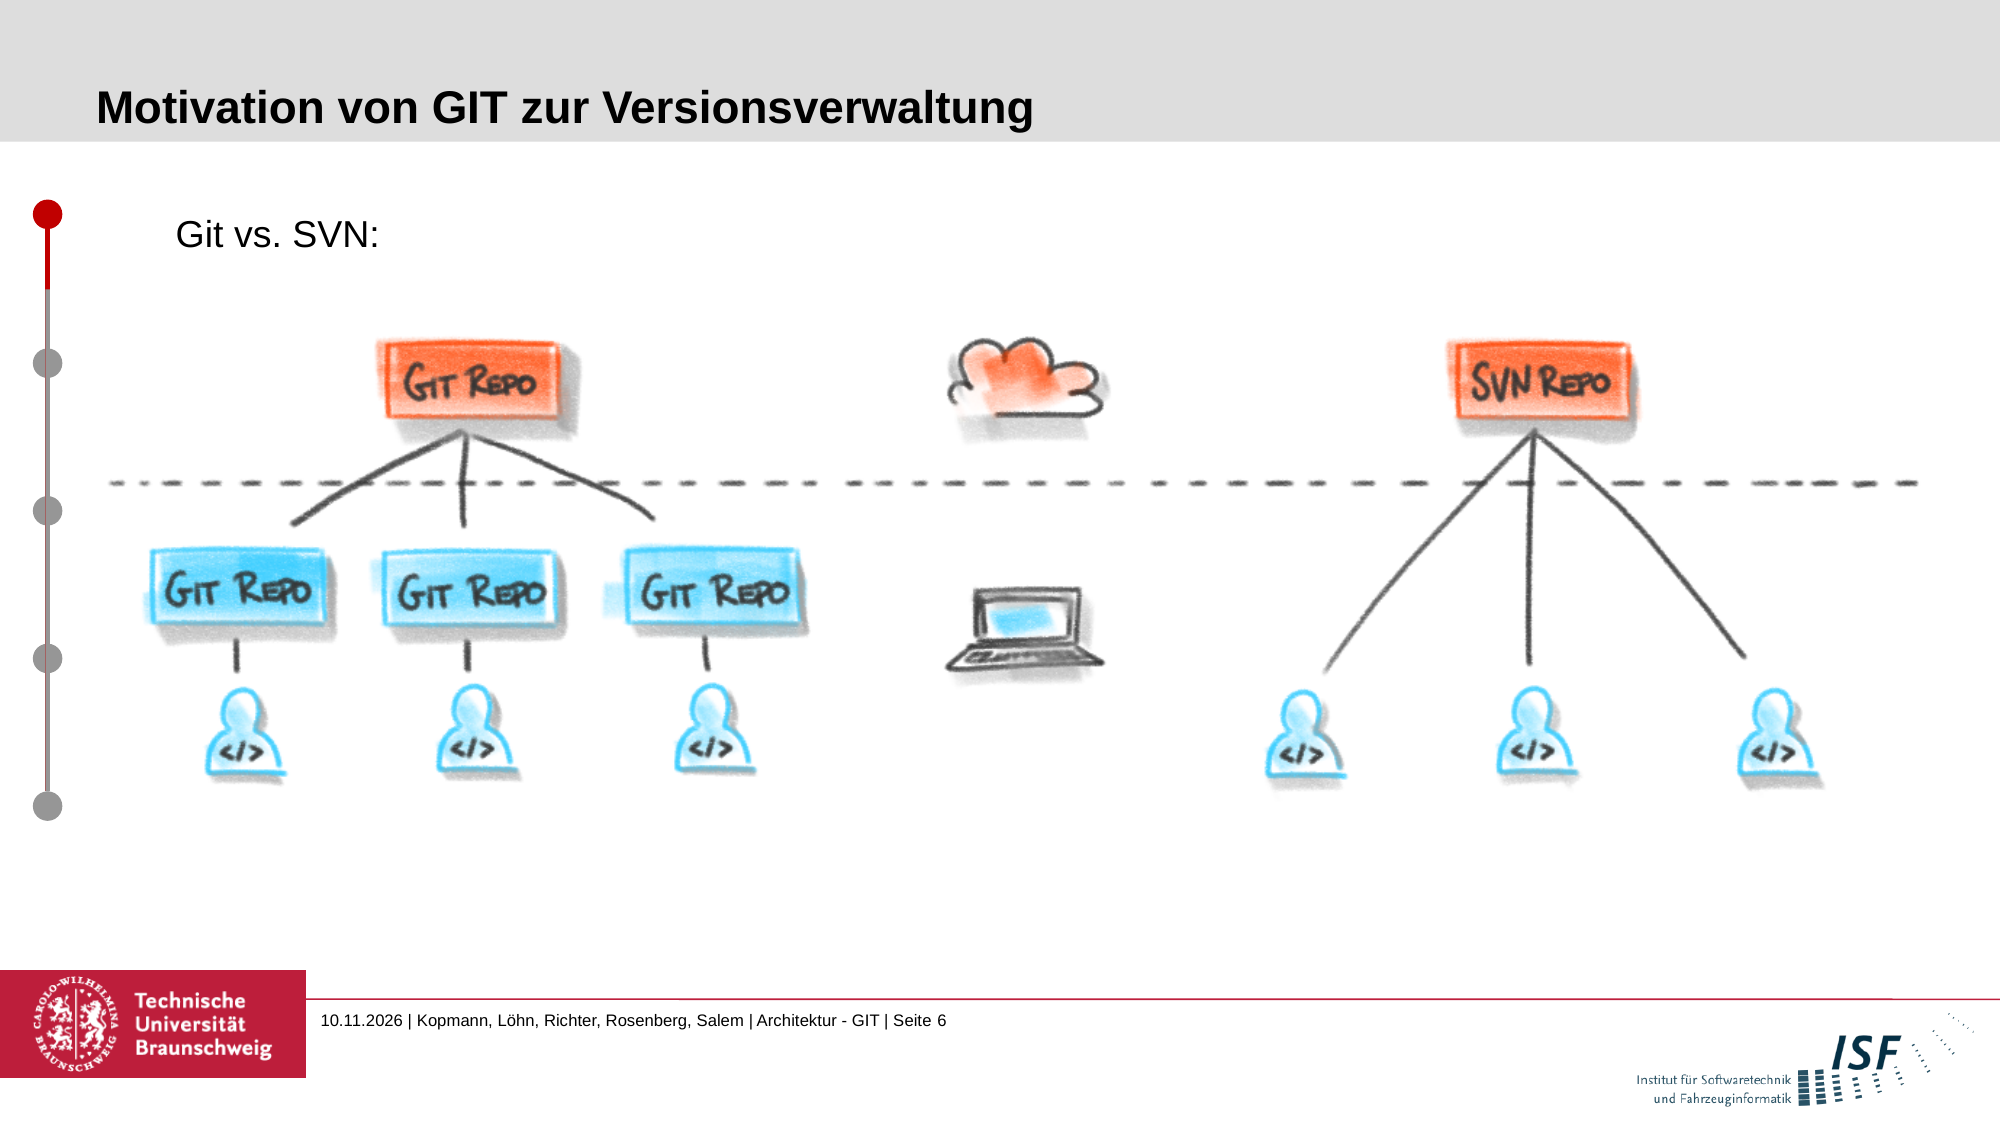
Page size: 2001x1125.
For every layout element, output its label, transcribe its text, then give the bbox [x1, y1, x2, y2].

text_box [30, 642, 42, 675]
picture [80, 302, 1946, 823]
text_box [30, 347, 42, 379]
text_box [30, 197, 65, 231]
text_box [30, 790, 65, 823]
picture [0, 970, 306, 1078]
text_box [54, 495, 65, 527]
text_box [54, 642, 65, 674]
text_box Git vs. SVN: [160, 202, 944, 263]
picture [1634, 1012, 1974, 1107]
text_box [54, 347, 65, 379]
title Motivation von GIT zur Versionsverwaltung [96, 16, 1928, 133]
text_box [30, 495, 42, 527]
